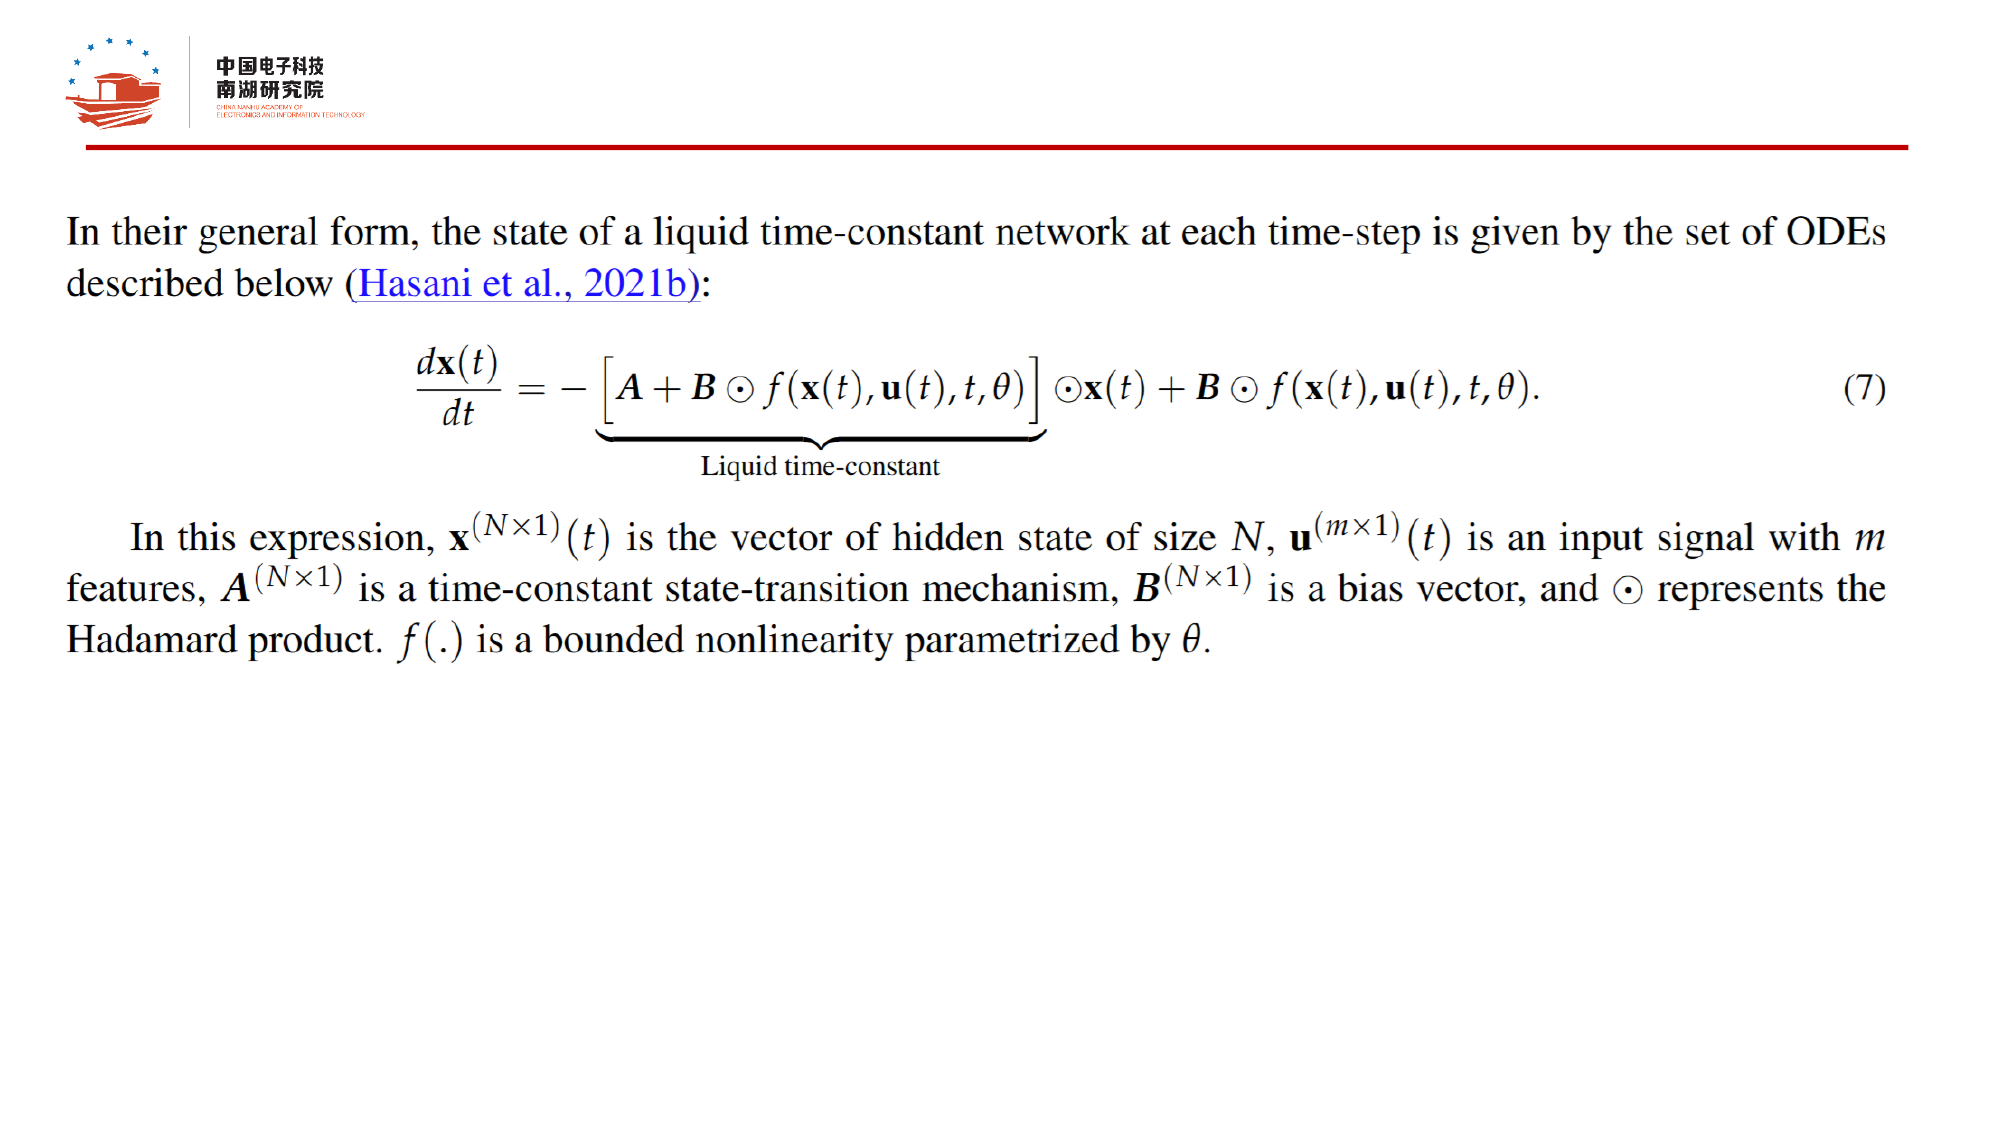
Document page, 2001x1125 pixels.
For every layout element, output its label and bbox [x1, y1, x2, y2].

picture [56, 16, 370, 145]
picture [32, 197, 1932, 670]
text_box [85, 144, 1909, 151]
